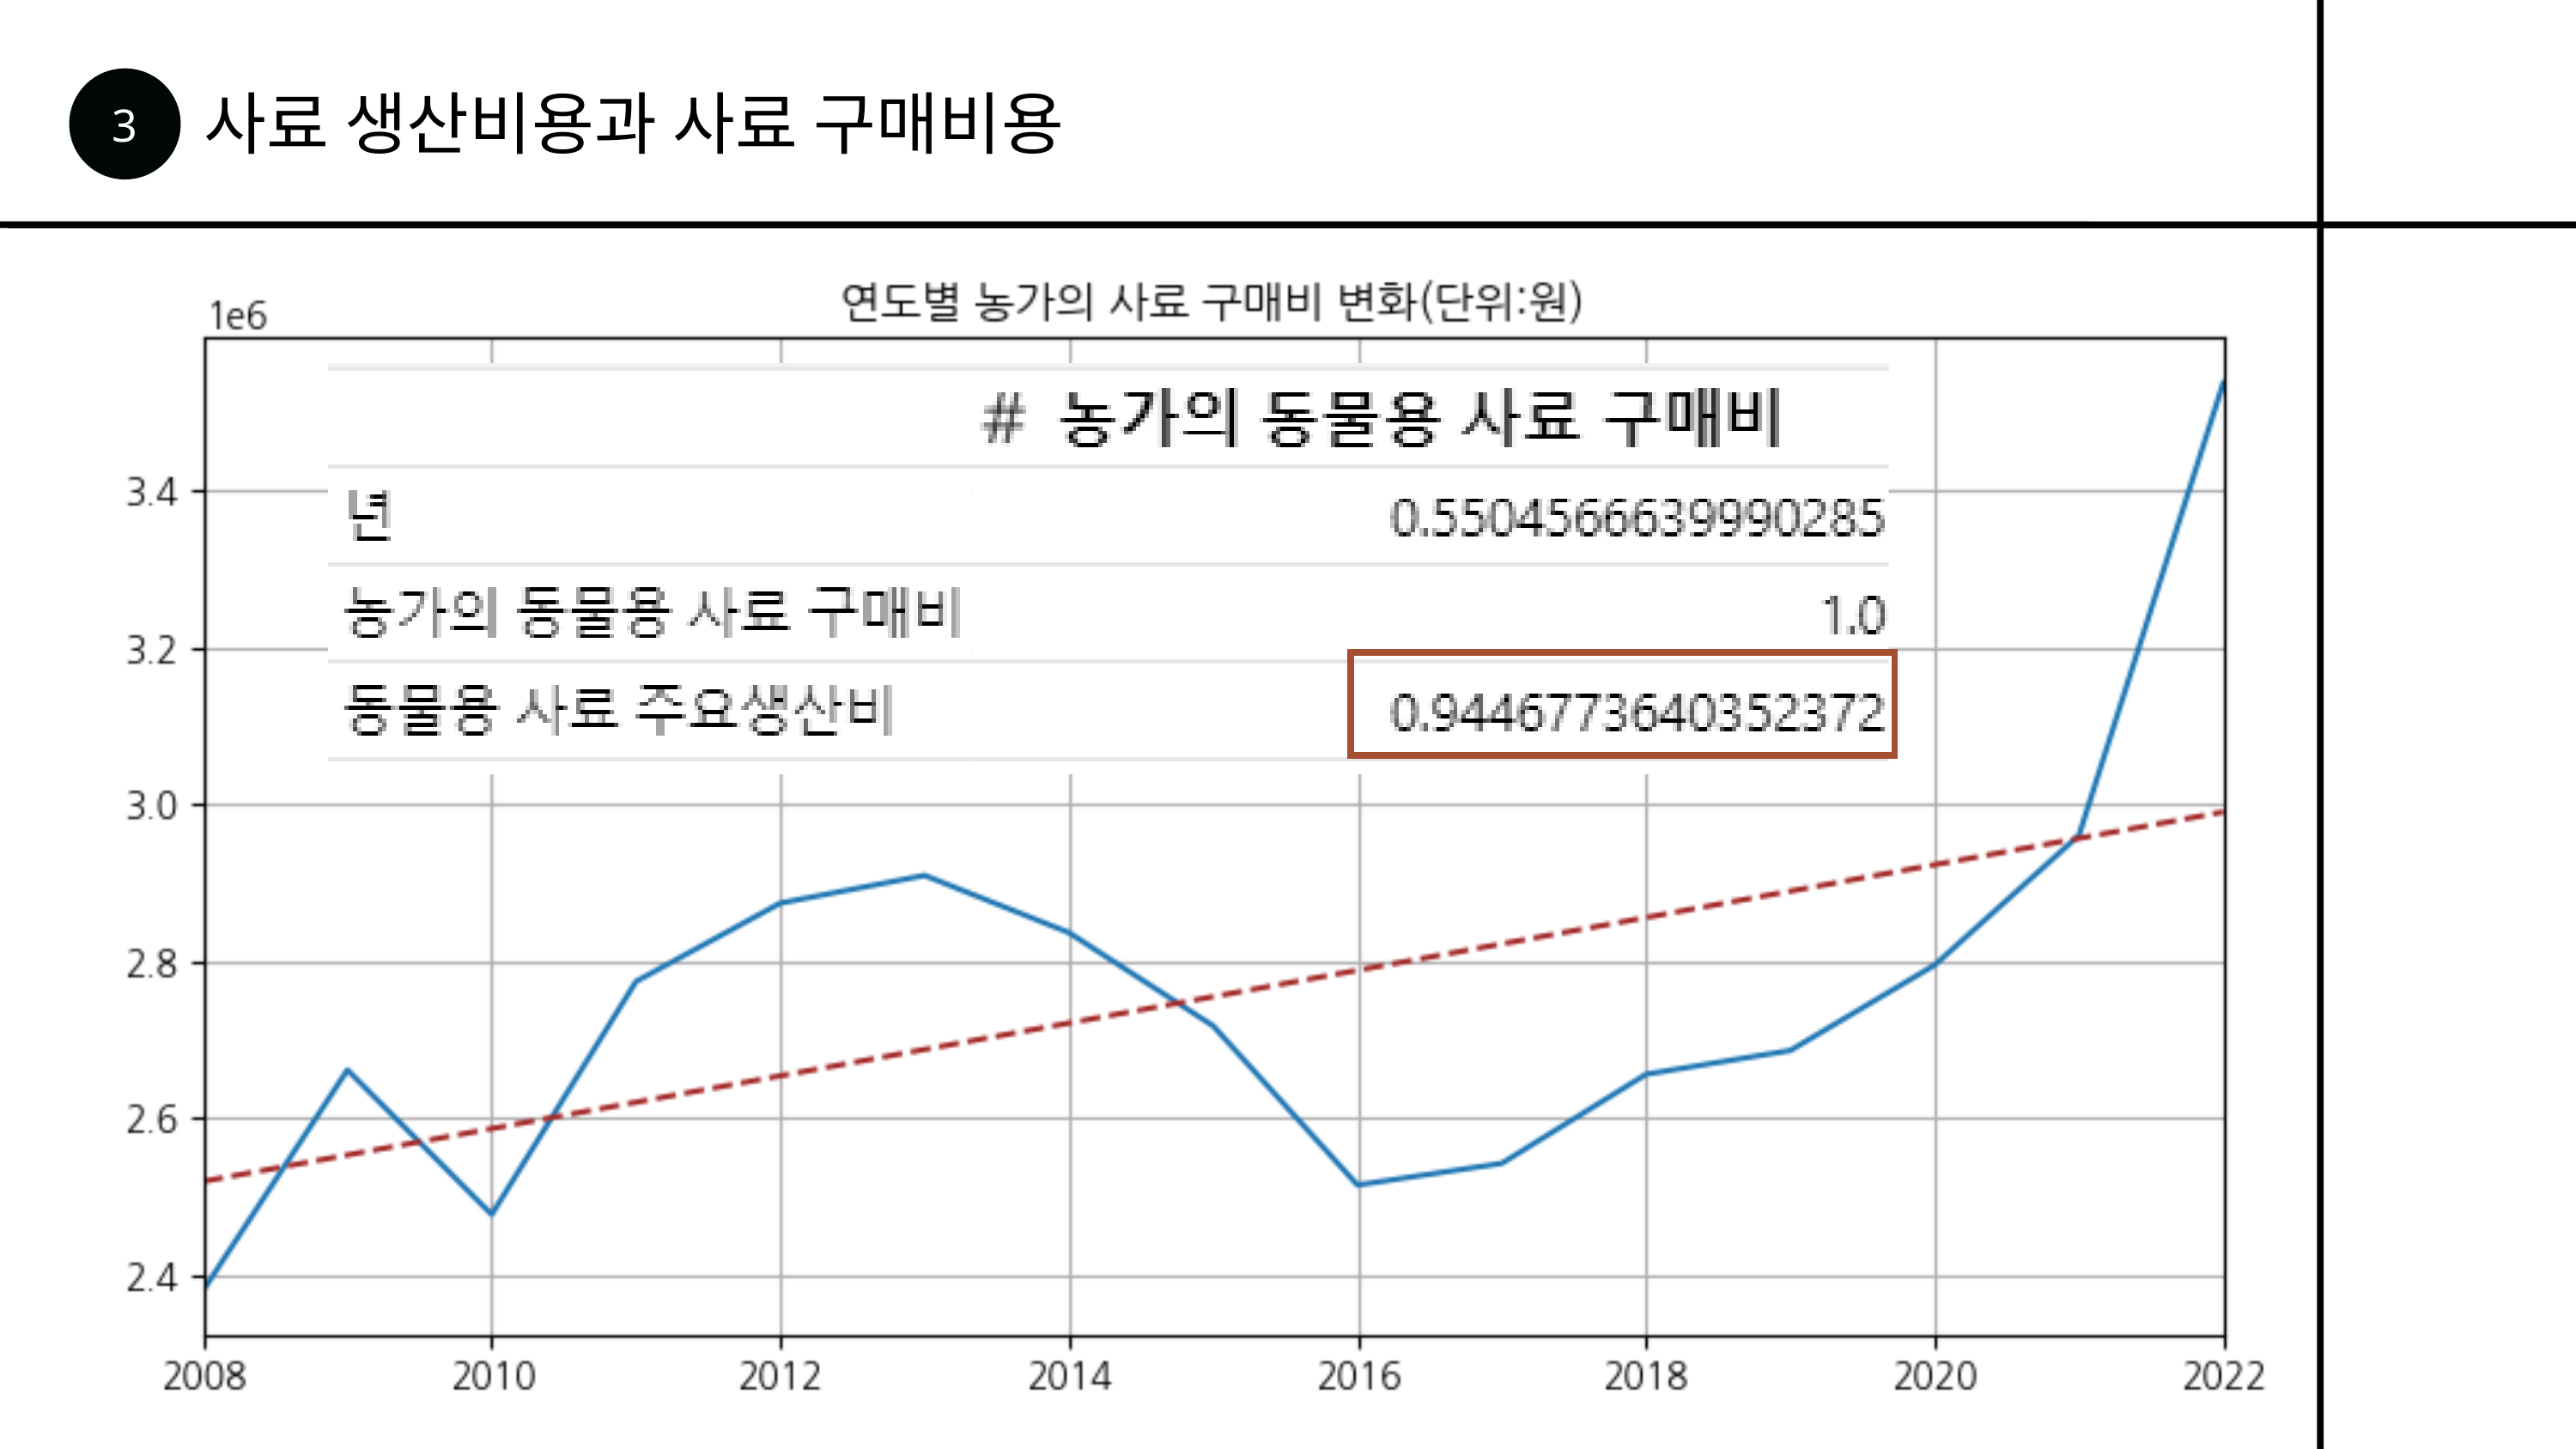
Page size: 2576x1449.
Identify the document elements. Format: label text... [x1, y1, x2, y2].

text_box 사료 생산비용과 사료 구매비용 [204, 82, 1112, 163]
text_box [327, 363, 1895, 775]
text_box [98, 260, 2293, 1417]
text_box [69, 68, 181, 180]
